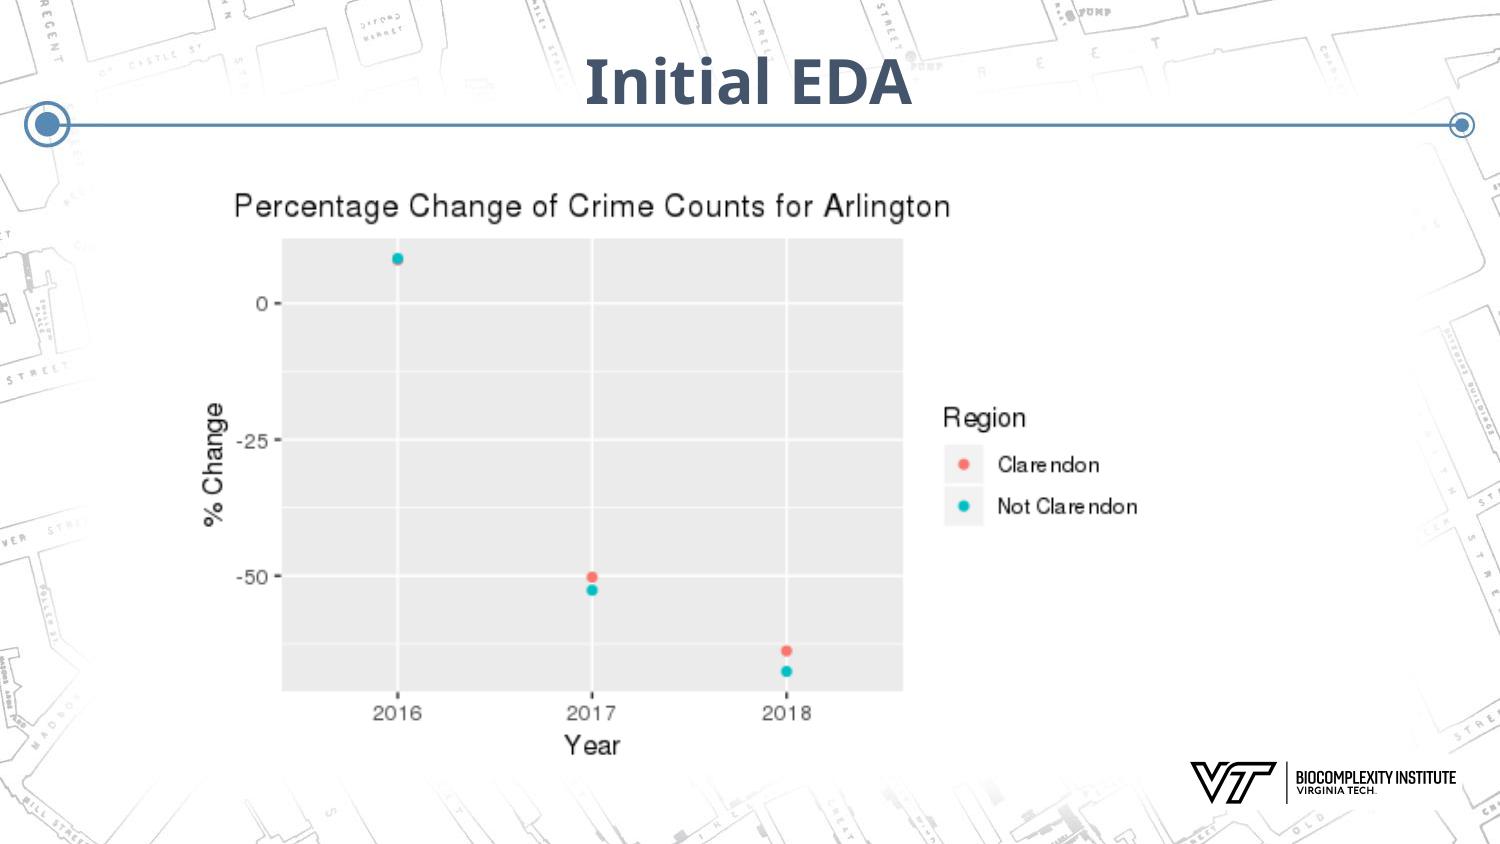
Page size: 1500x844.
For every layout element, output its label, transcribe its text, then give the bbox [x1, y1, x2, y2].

title Initial EDA [102, 0, 1397, 125]
picture [0, 0, 1500, 844]
